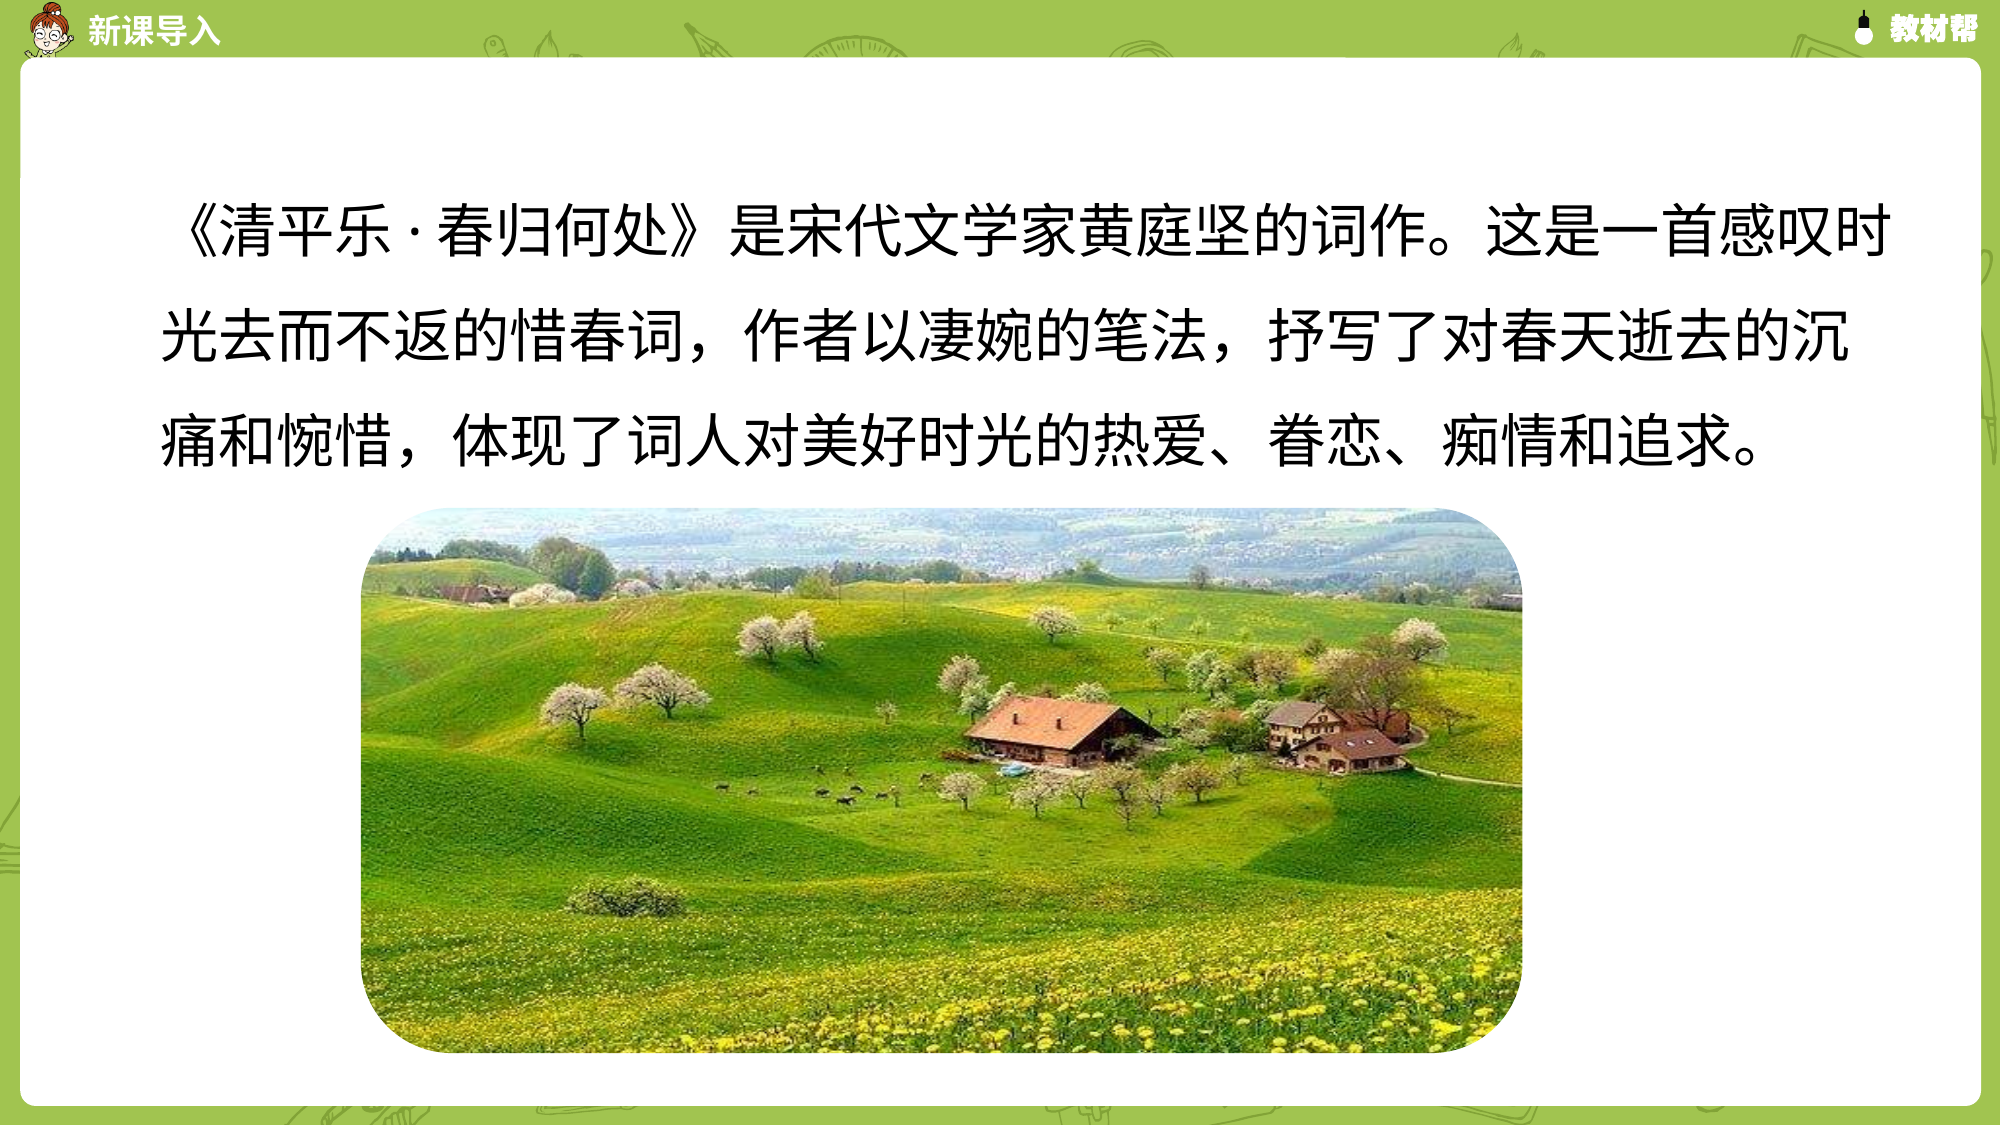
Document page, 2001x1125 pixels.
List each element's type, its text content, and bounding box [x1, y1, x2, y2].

picture [24, 2, 74, 61]
text_box 《清平乐·春归何处》是宋代文学家黄庭坚的词作。这是一首感叹时光去而不返的惜春词，作者以凄婉的笔法，抒写了对春天逝去的沉痛和惋惜，体现了词人对美好时光的热爱、眷恋、痴情和追求。 [145, 151, 1916, 482]
picture [360, 507, 1523, 1054]
